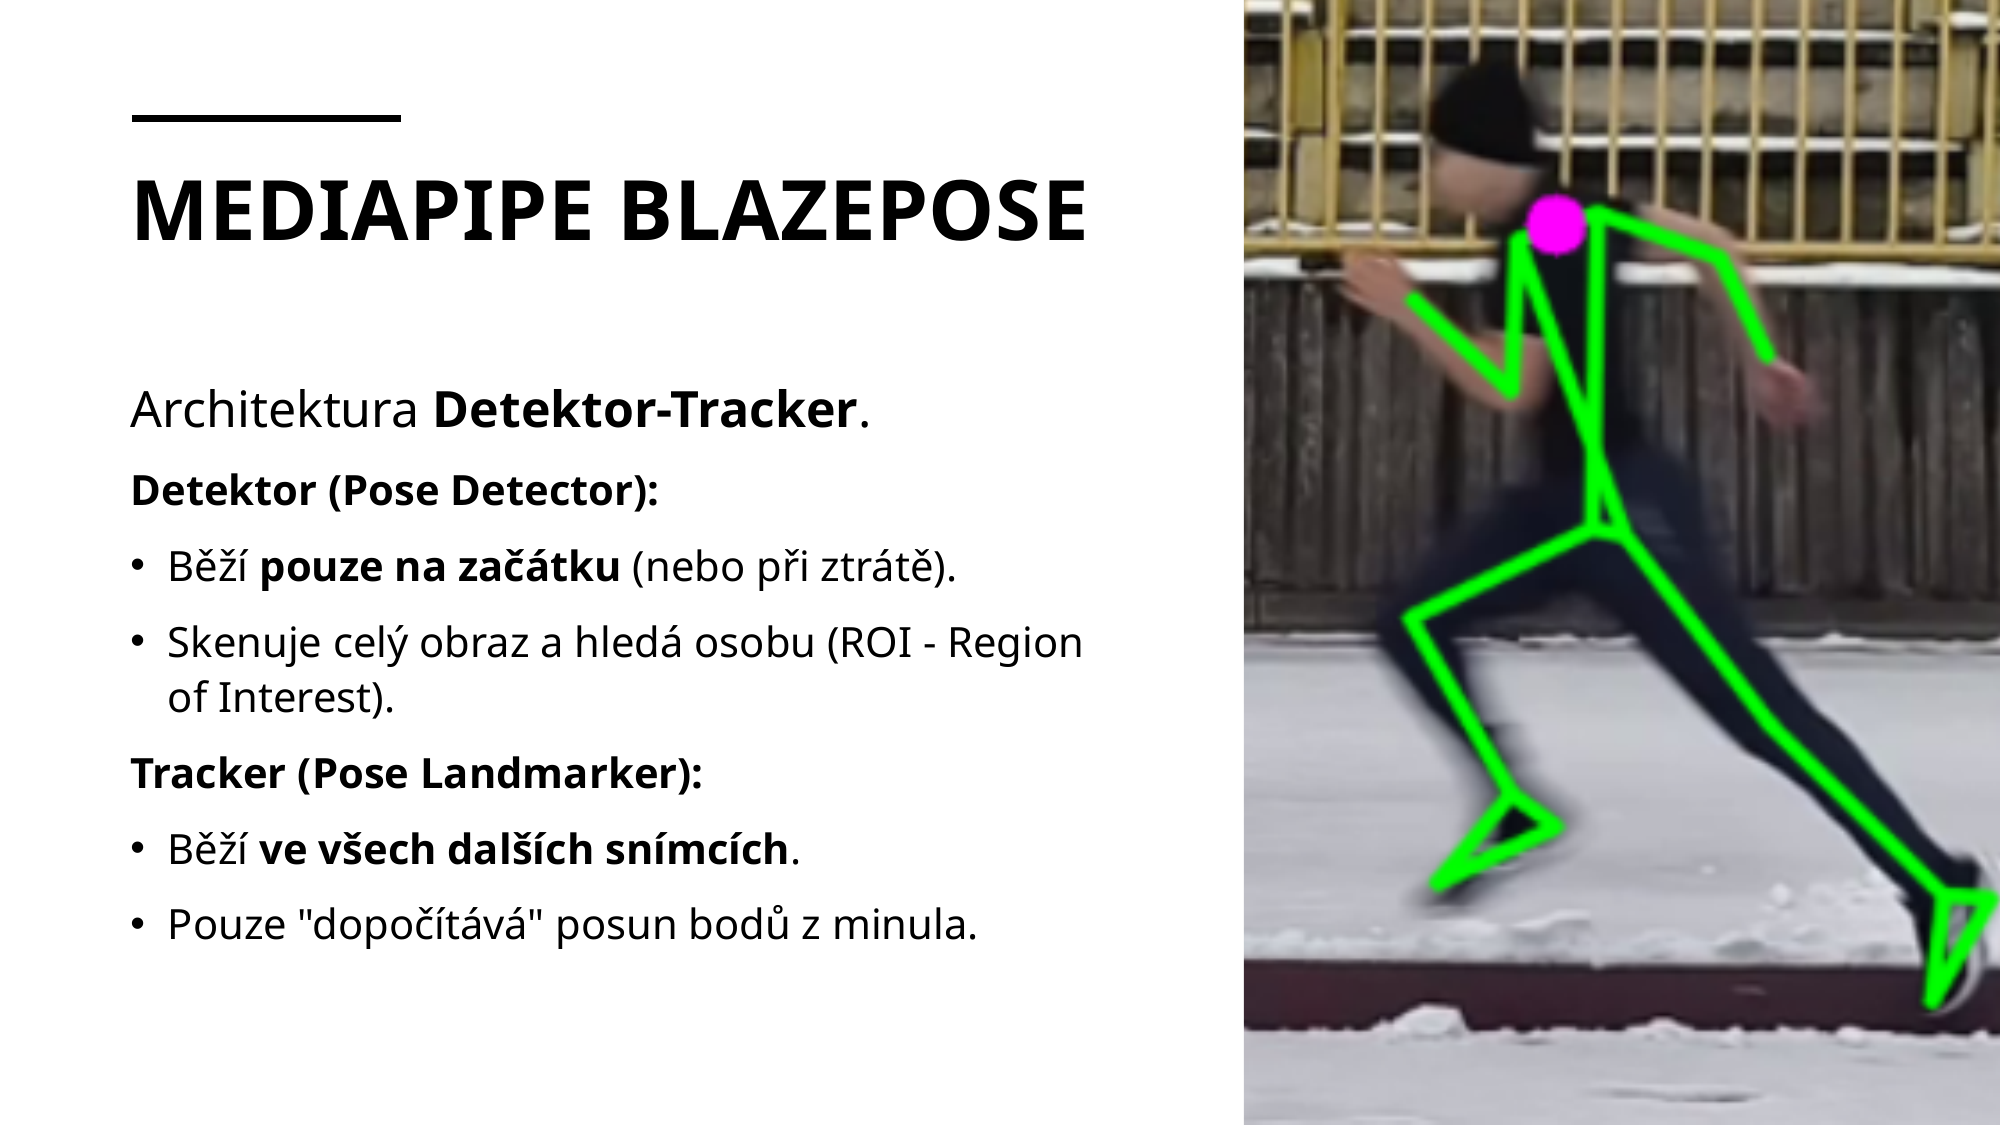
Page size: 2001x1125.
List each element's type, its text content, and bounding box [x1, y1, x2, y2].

picture [1243, 0, 2000, 1125]
text_box [0, 0, 1243, 1125]
list Architektura Detektor-Tracker. Detektor (Pose Detector): Běží pouze na začátku (nebo při ztrátě). Skenuje celý obraz a hledá osobu (ROI - Region of Interest). Tracker (Pose Landmarker): Běží ve všech dalších snímcích. Pouze "dopočítává" posun bodů z minula. [115, 364, 1139, 1011]
title MediaPipe BlazePose [115, 149, 1139, 364]
